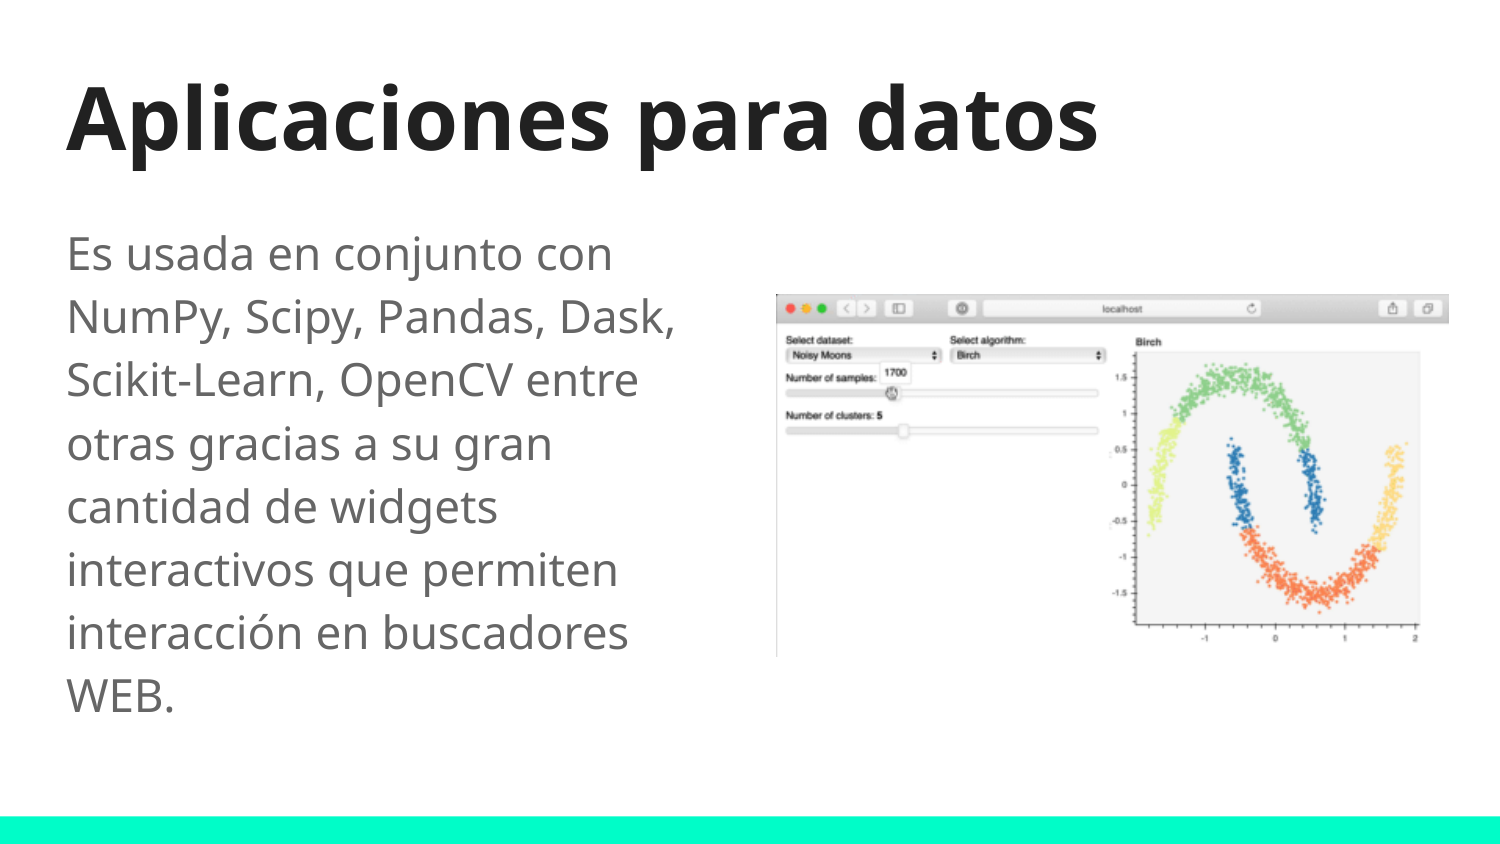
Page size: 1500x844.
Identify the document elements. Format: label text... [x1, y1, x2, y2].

title Aplicaciones para datos [51, 48, 1449, 180]
picture [776, 293, 1450, 657]
list Es usada en conjunto con NumPy, Scipy, Pandas, Dask, Scikit-Learn, OpenCV entre otras gracias a su gran cantidad de widgets interactivos que permiten interacción en buscadores WEB. [51, 201, 750, 750]
